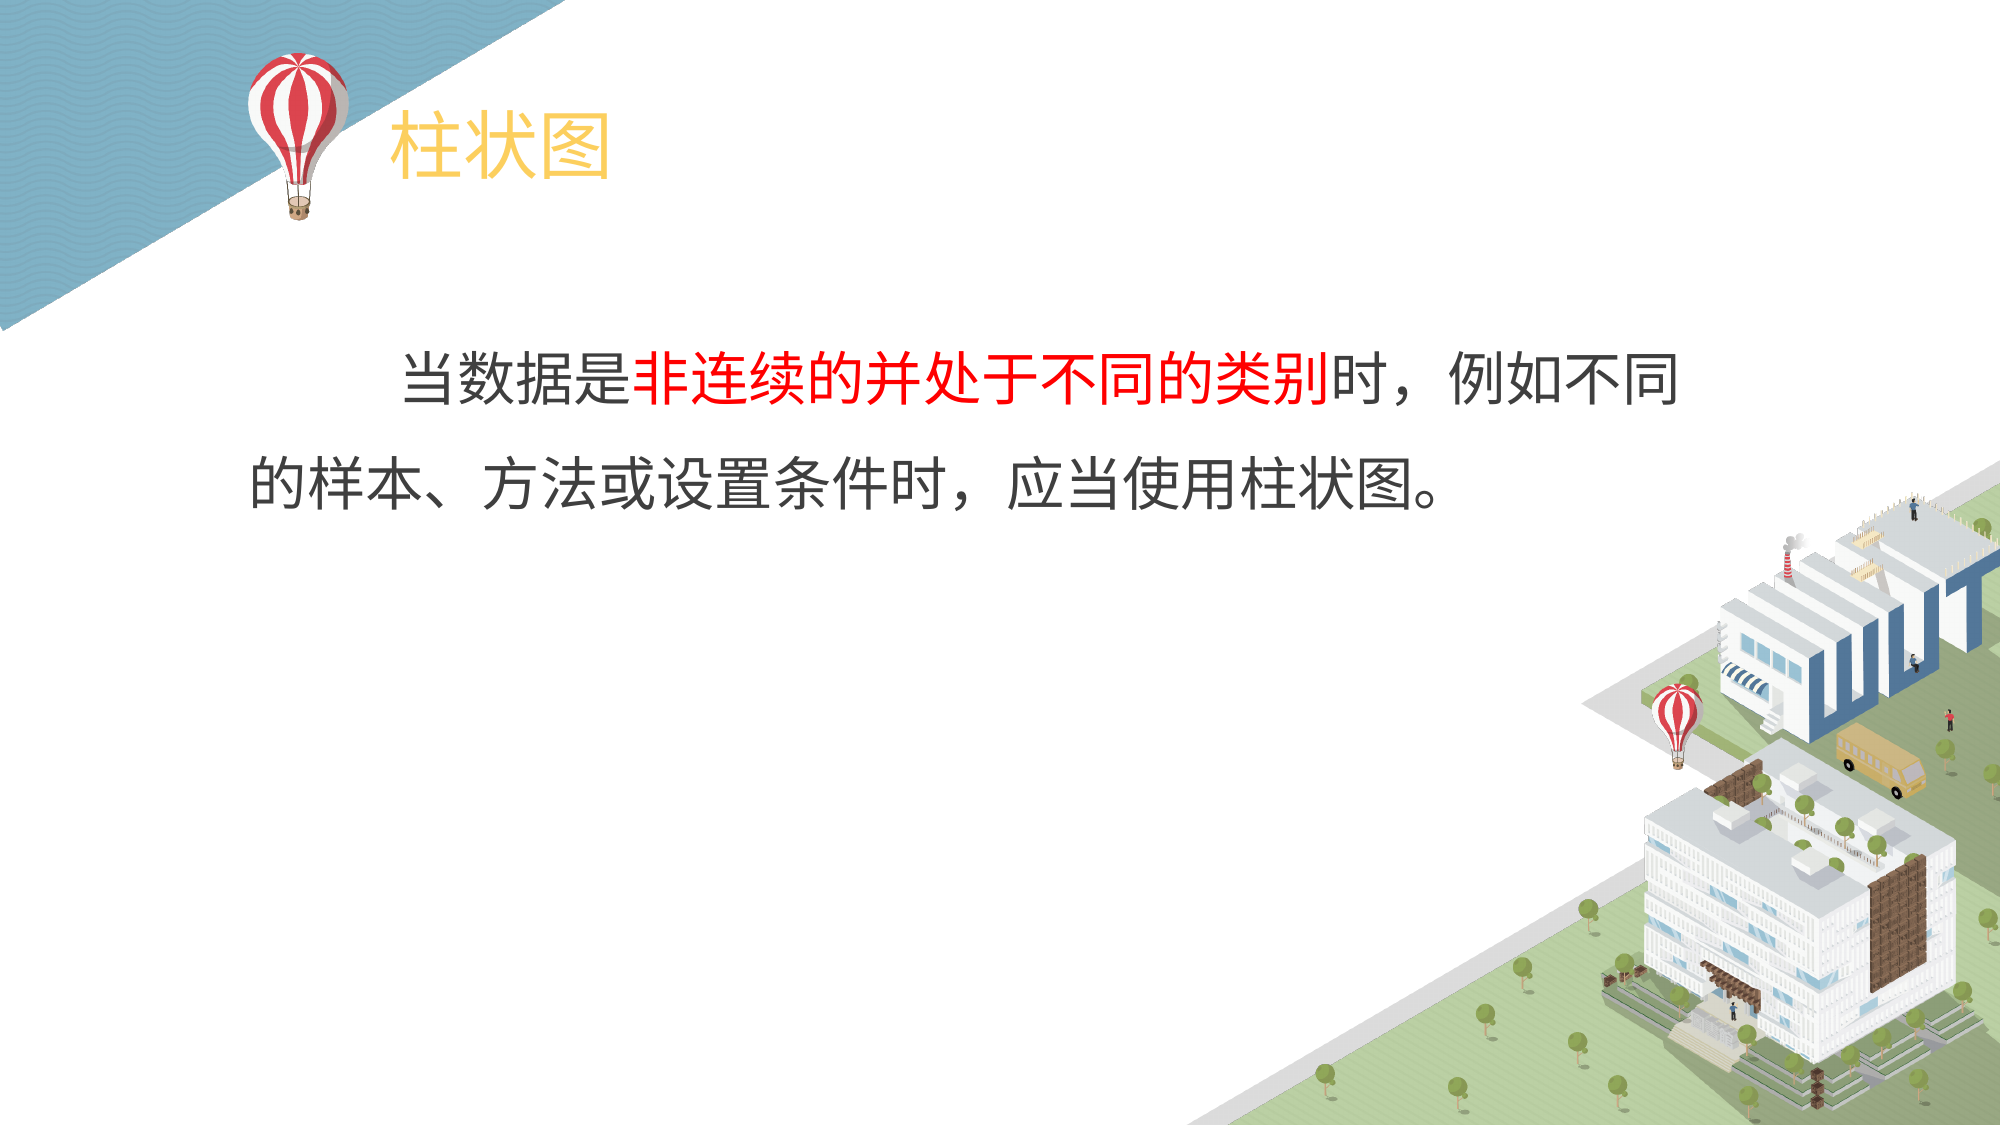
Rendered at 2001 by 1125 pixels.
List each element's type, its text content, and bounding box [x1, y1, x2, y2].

title 柱状图 [373, 85, 1738, 214]
picture [0, 0, 2000, 1125]
list 当数据是非连续的并处于不同的类别时，例如不同的样本、方法或设置条件时，应当使用柱状图。 [233, 299, 1738, 1014]
